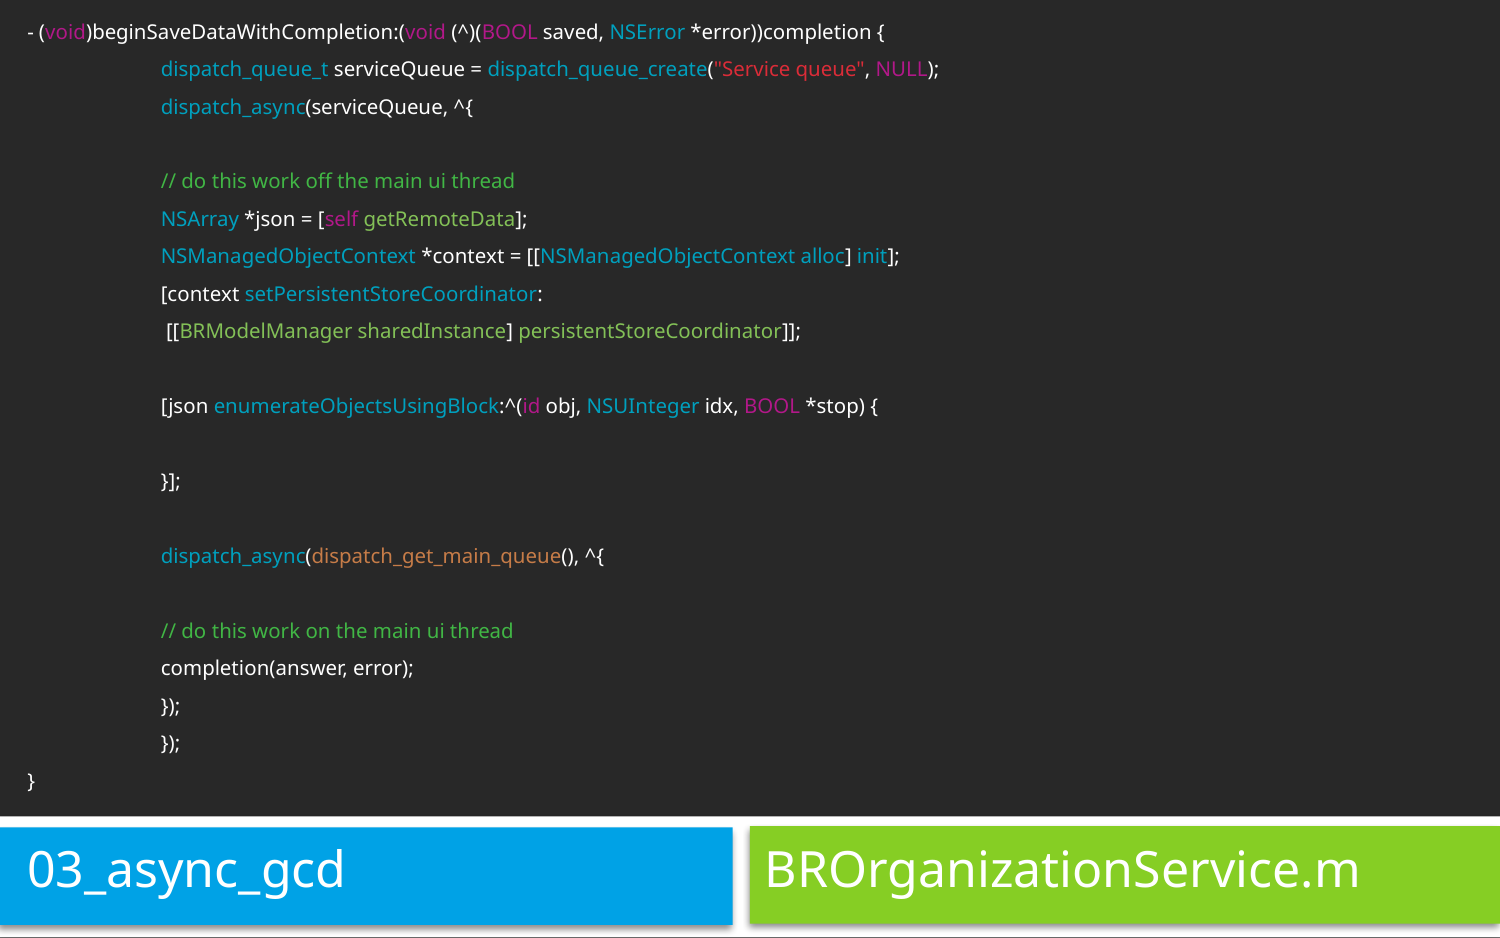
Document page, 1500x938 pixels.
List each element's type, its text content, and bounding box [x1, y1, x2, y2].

list 03_async_gcd [12, 829, 733, 924]
list - (void)beginSaveDataWithCompletion:(void (^)(BOOL saved, NSError *error))completion { dispatch_queue_t serviceQueue = dispatch_queue_create("Service queue", NULL); dispatch_async(serviceQueue, ^{ // do this work off the main ui thread NSArray *json = [self getRemoteData]; NSManagedObjectContext *context = [[NSManagedObjectContext alloc] init]; [context setPersistentStoreCoordinator: [[BRModelManager sharedInstance] persistentStoreCoordinator]]; [json enumerateObjectsUsingBlock:^(id obj, NSUInteger idx, BOOL *stop) { }]; dispatch_async(dispatch_get_main_queue(), ^{ // do this work on the main ui thread completion(answer, error); }); }); } [12, 11, 1488, 804]
title BROrganizationService.m [750, 829, 1488, 924]
